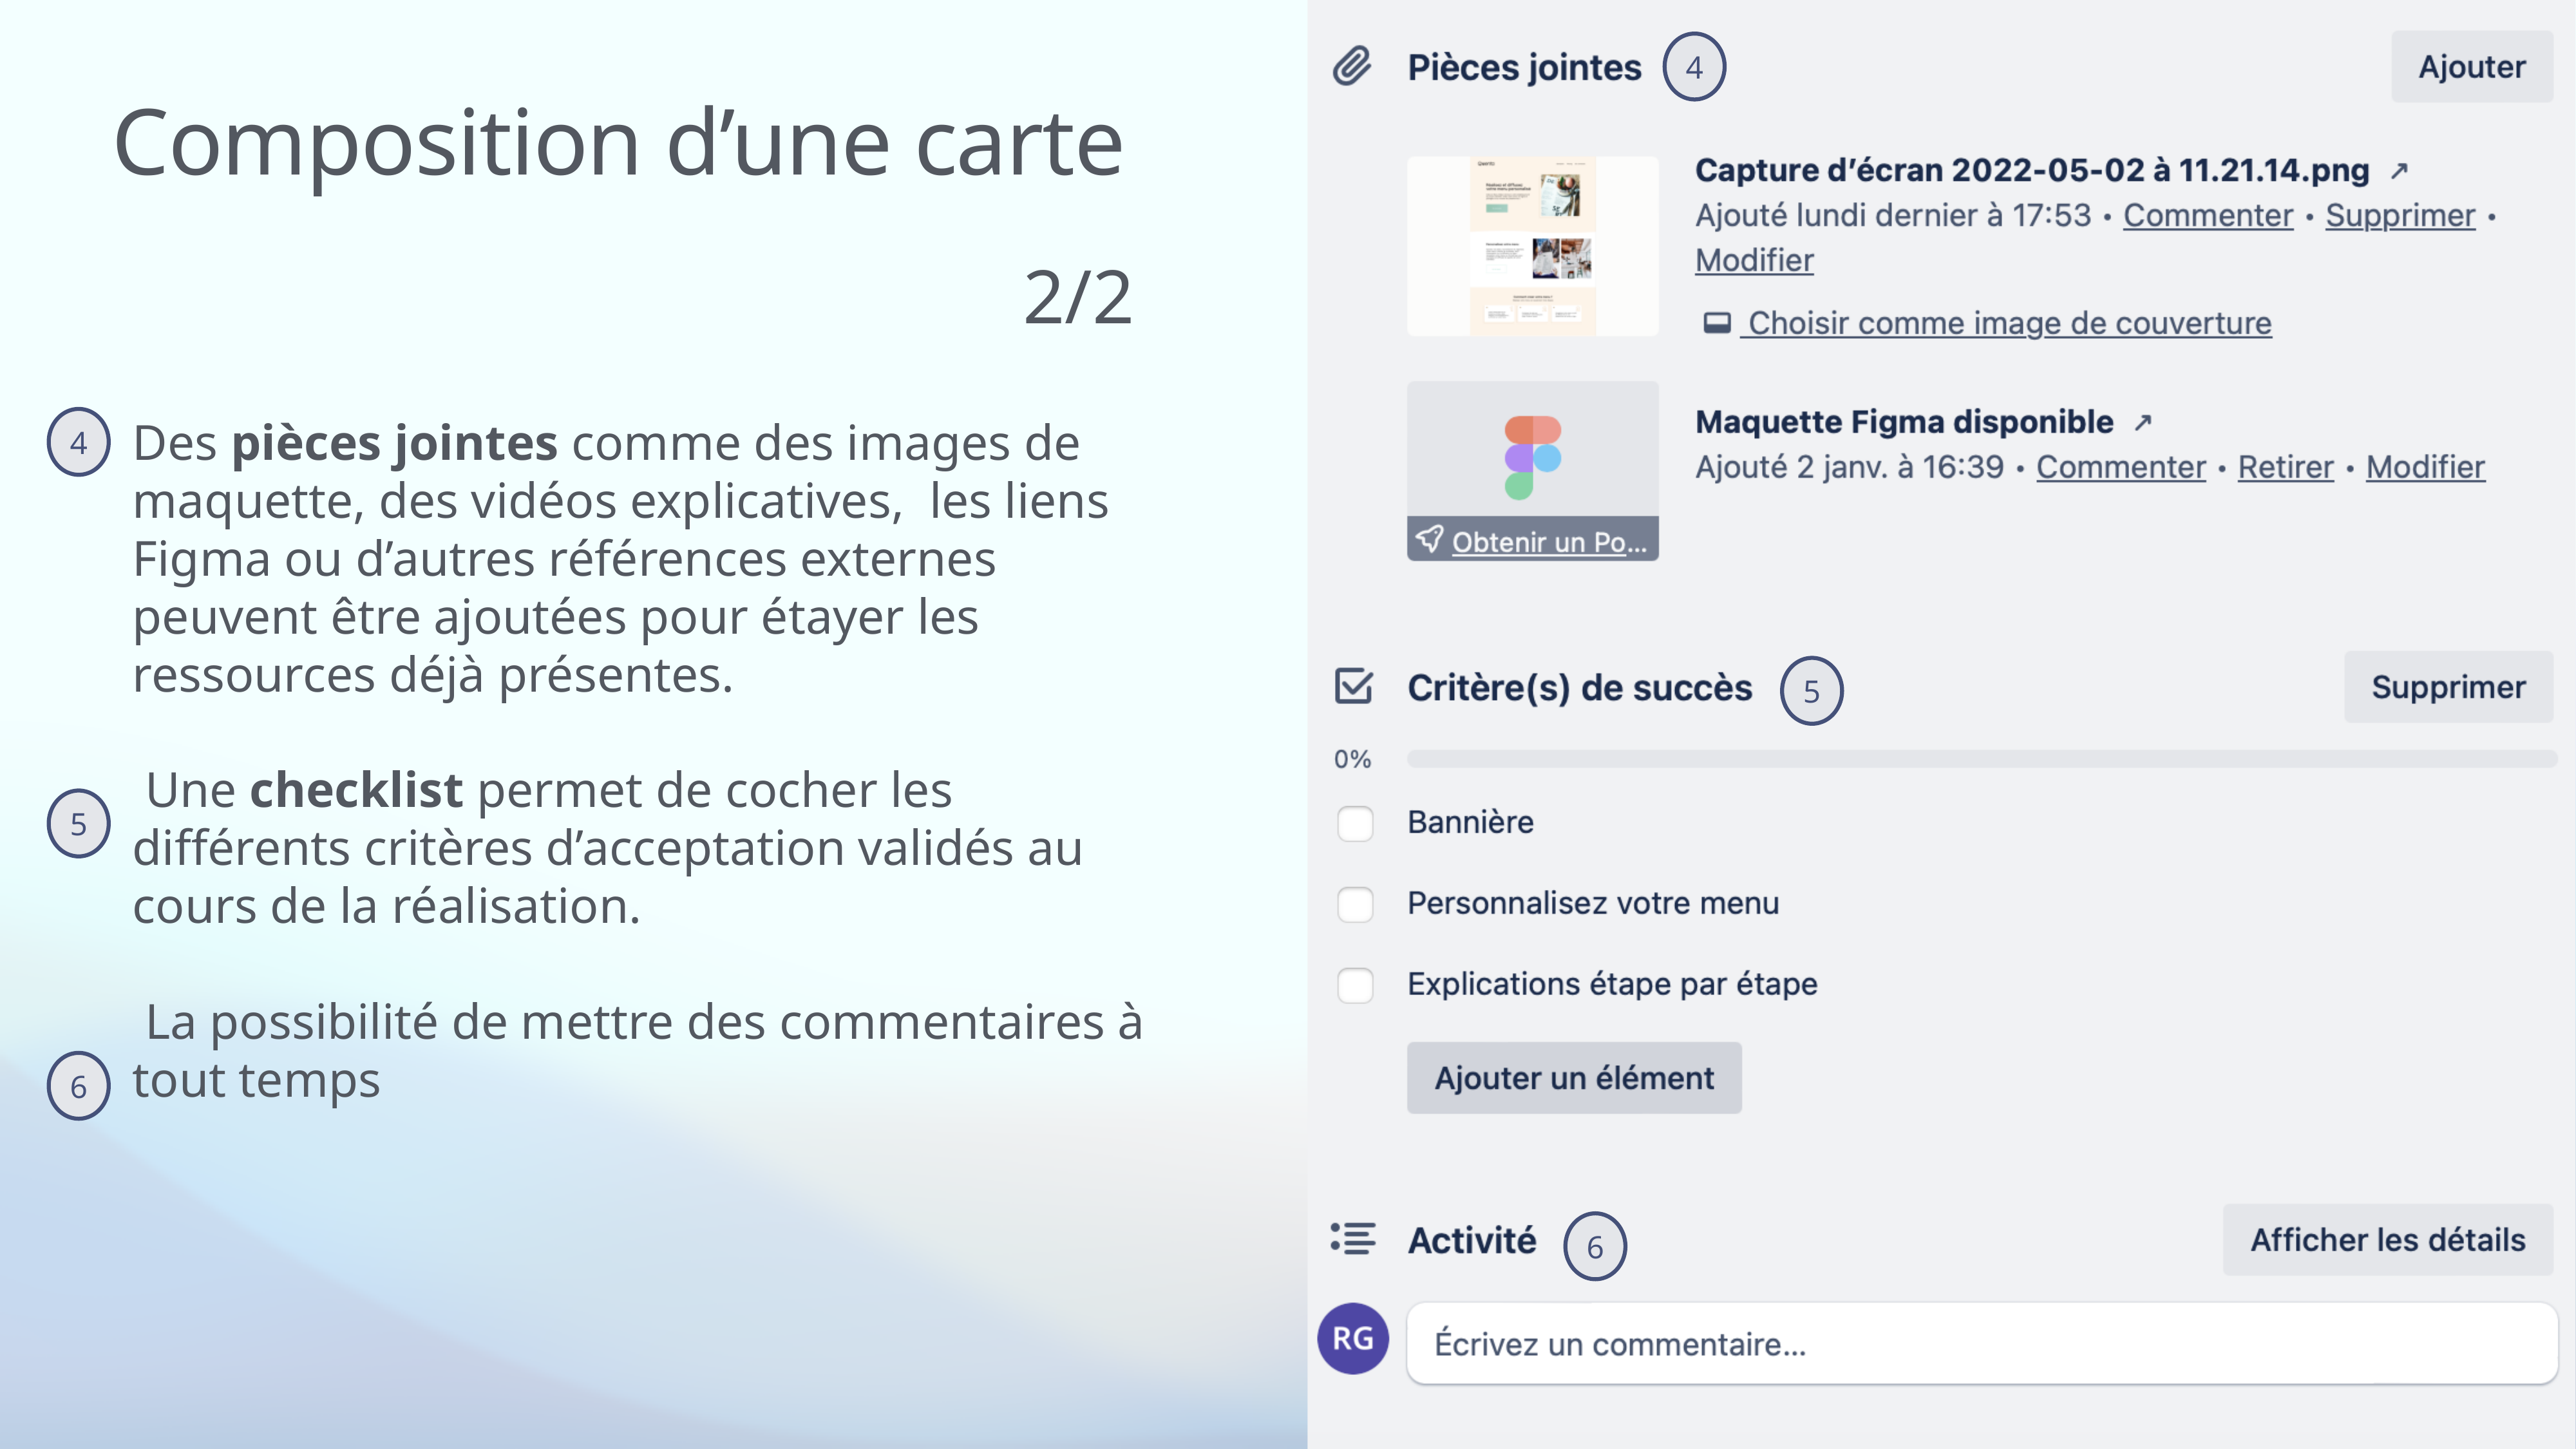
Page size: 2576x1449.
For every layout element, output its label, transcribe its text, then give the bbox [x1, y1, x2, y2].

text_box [1664, 33, 1725, 100]
title Composition d’une carte [106, 90, 1141, 270]
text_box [1565, 1213, 1626, 1280]
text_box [1781, 658, 1842, 724]
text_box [48, 408, 109, 475]
list 2/2 [106, 270, 1141, 352]
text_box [48, 1052, 109, 1119]
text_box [48, 790, 109, 857]
list Des pièces jointes comme des images de maquette, des vidéos explicatives, les liens Figma ou d’autres références externes peuvent être ajoutées pour étayer les ressources déjà présentes. Une checklist permet de cocher les différents critères d’acceptation validés au cours de la réalisation. La possibilité de mettre des commentaires à tout temps [126, 406, 1160, 1343]
picture [0, 0, 2576, 1449]
